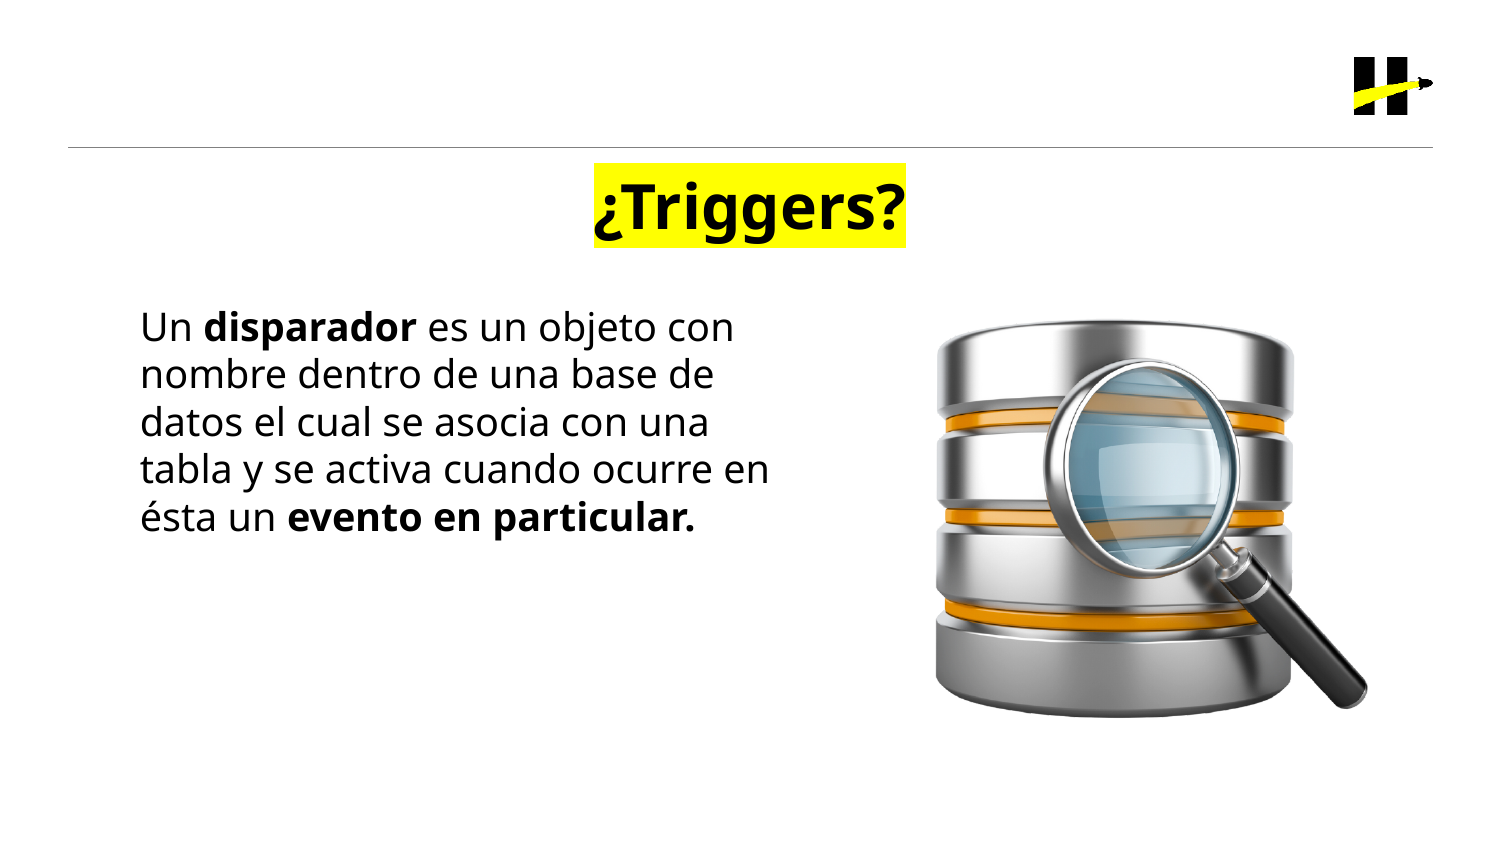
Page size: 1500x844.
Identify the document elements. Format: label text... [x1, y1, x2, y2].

picture [0, 278, 1500, 844]
picture [0, 0, 1500, 123]
text_box Un disparador es un objeto con nombre dentro de una base de datos el cual se asocia con una tabla y se activa cuando ocurre en ésta un evento en particular. [124, 286, 807, 555]
text_box ¿Triggers? [0, 123, 1500, 286]
